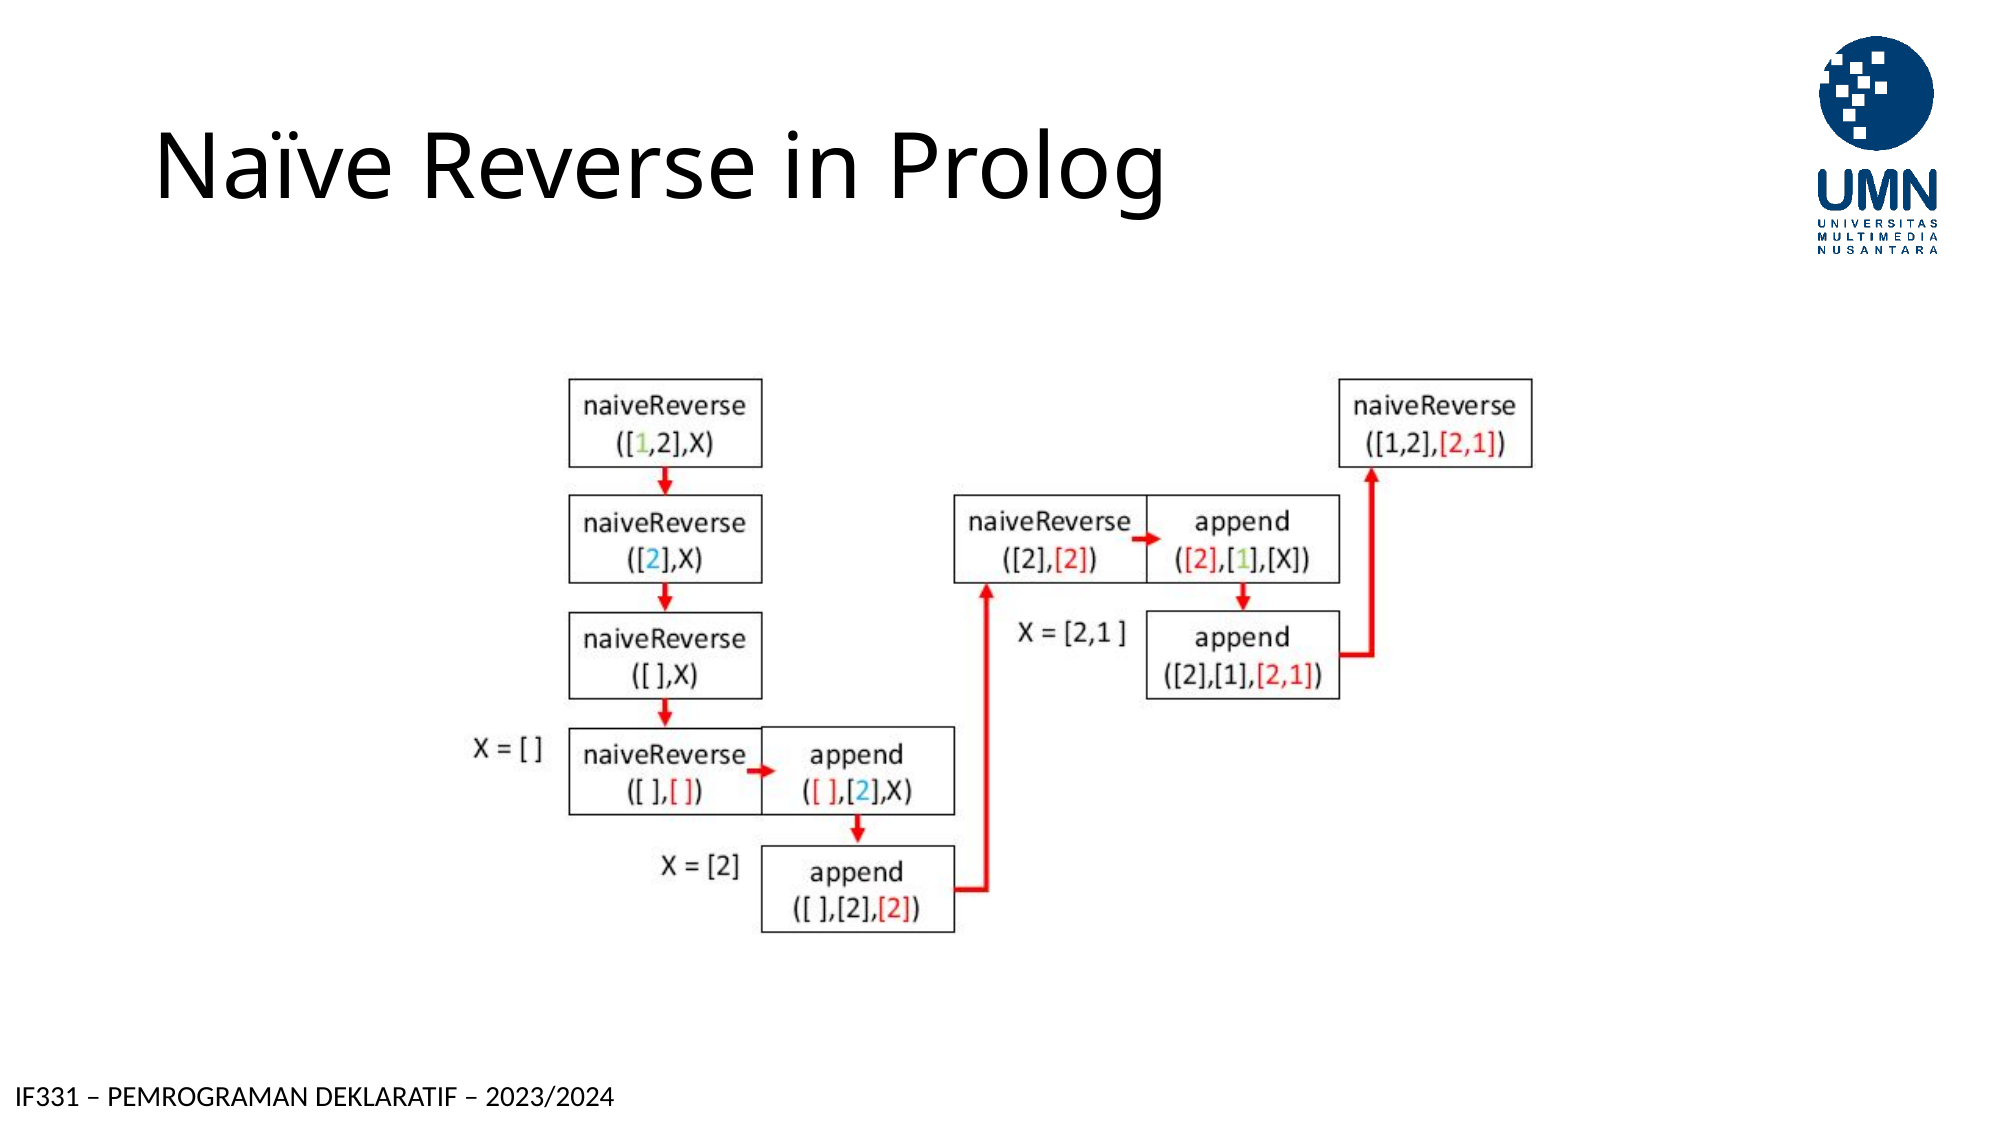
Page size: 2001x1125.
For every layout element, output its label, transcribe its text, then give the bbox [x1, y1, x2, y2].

picture [1818, 36, 1937, 254]
title Naïve Reverse in Prolog [137, 59, 1863, 278]
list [464, 371, 1536, 941]
text_box IF331 – PEMROGRAMAN DEKLARATIF – 2023/2024 [0, 1069, 2000, 1120]
